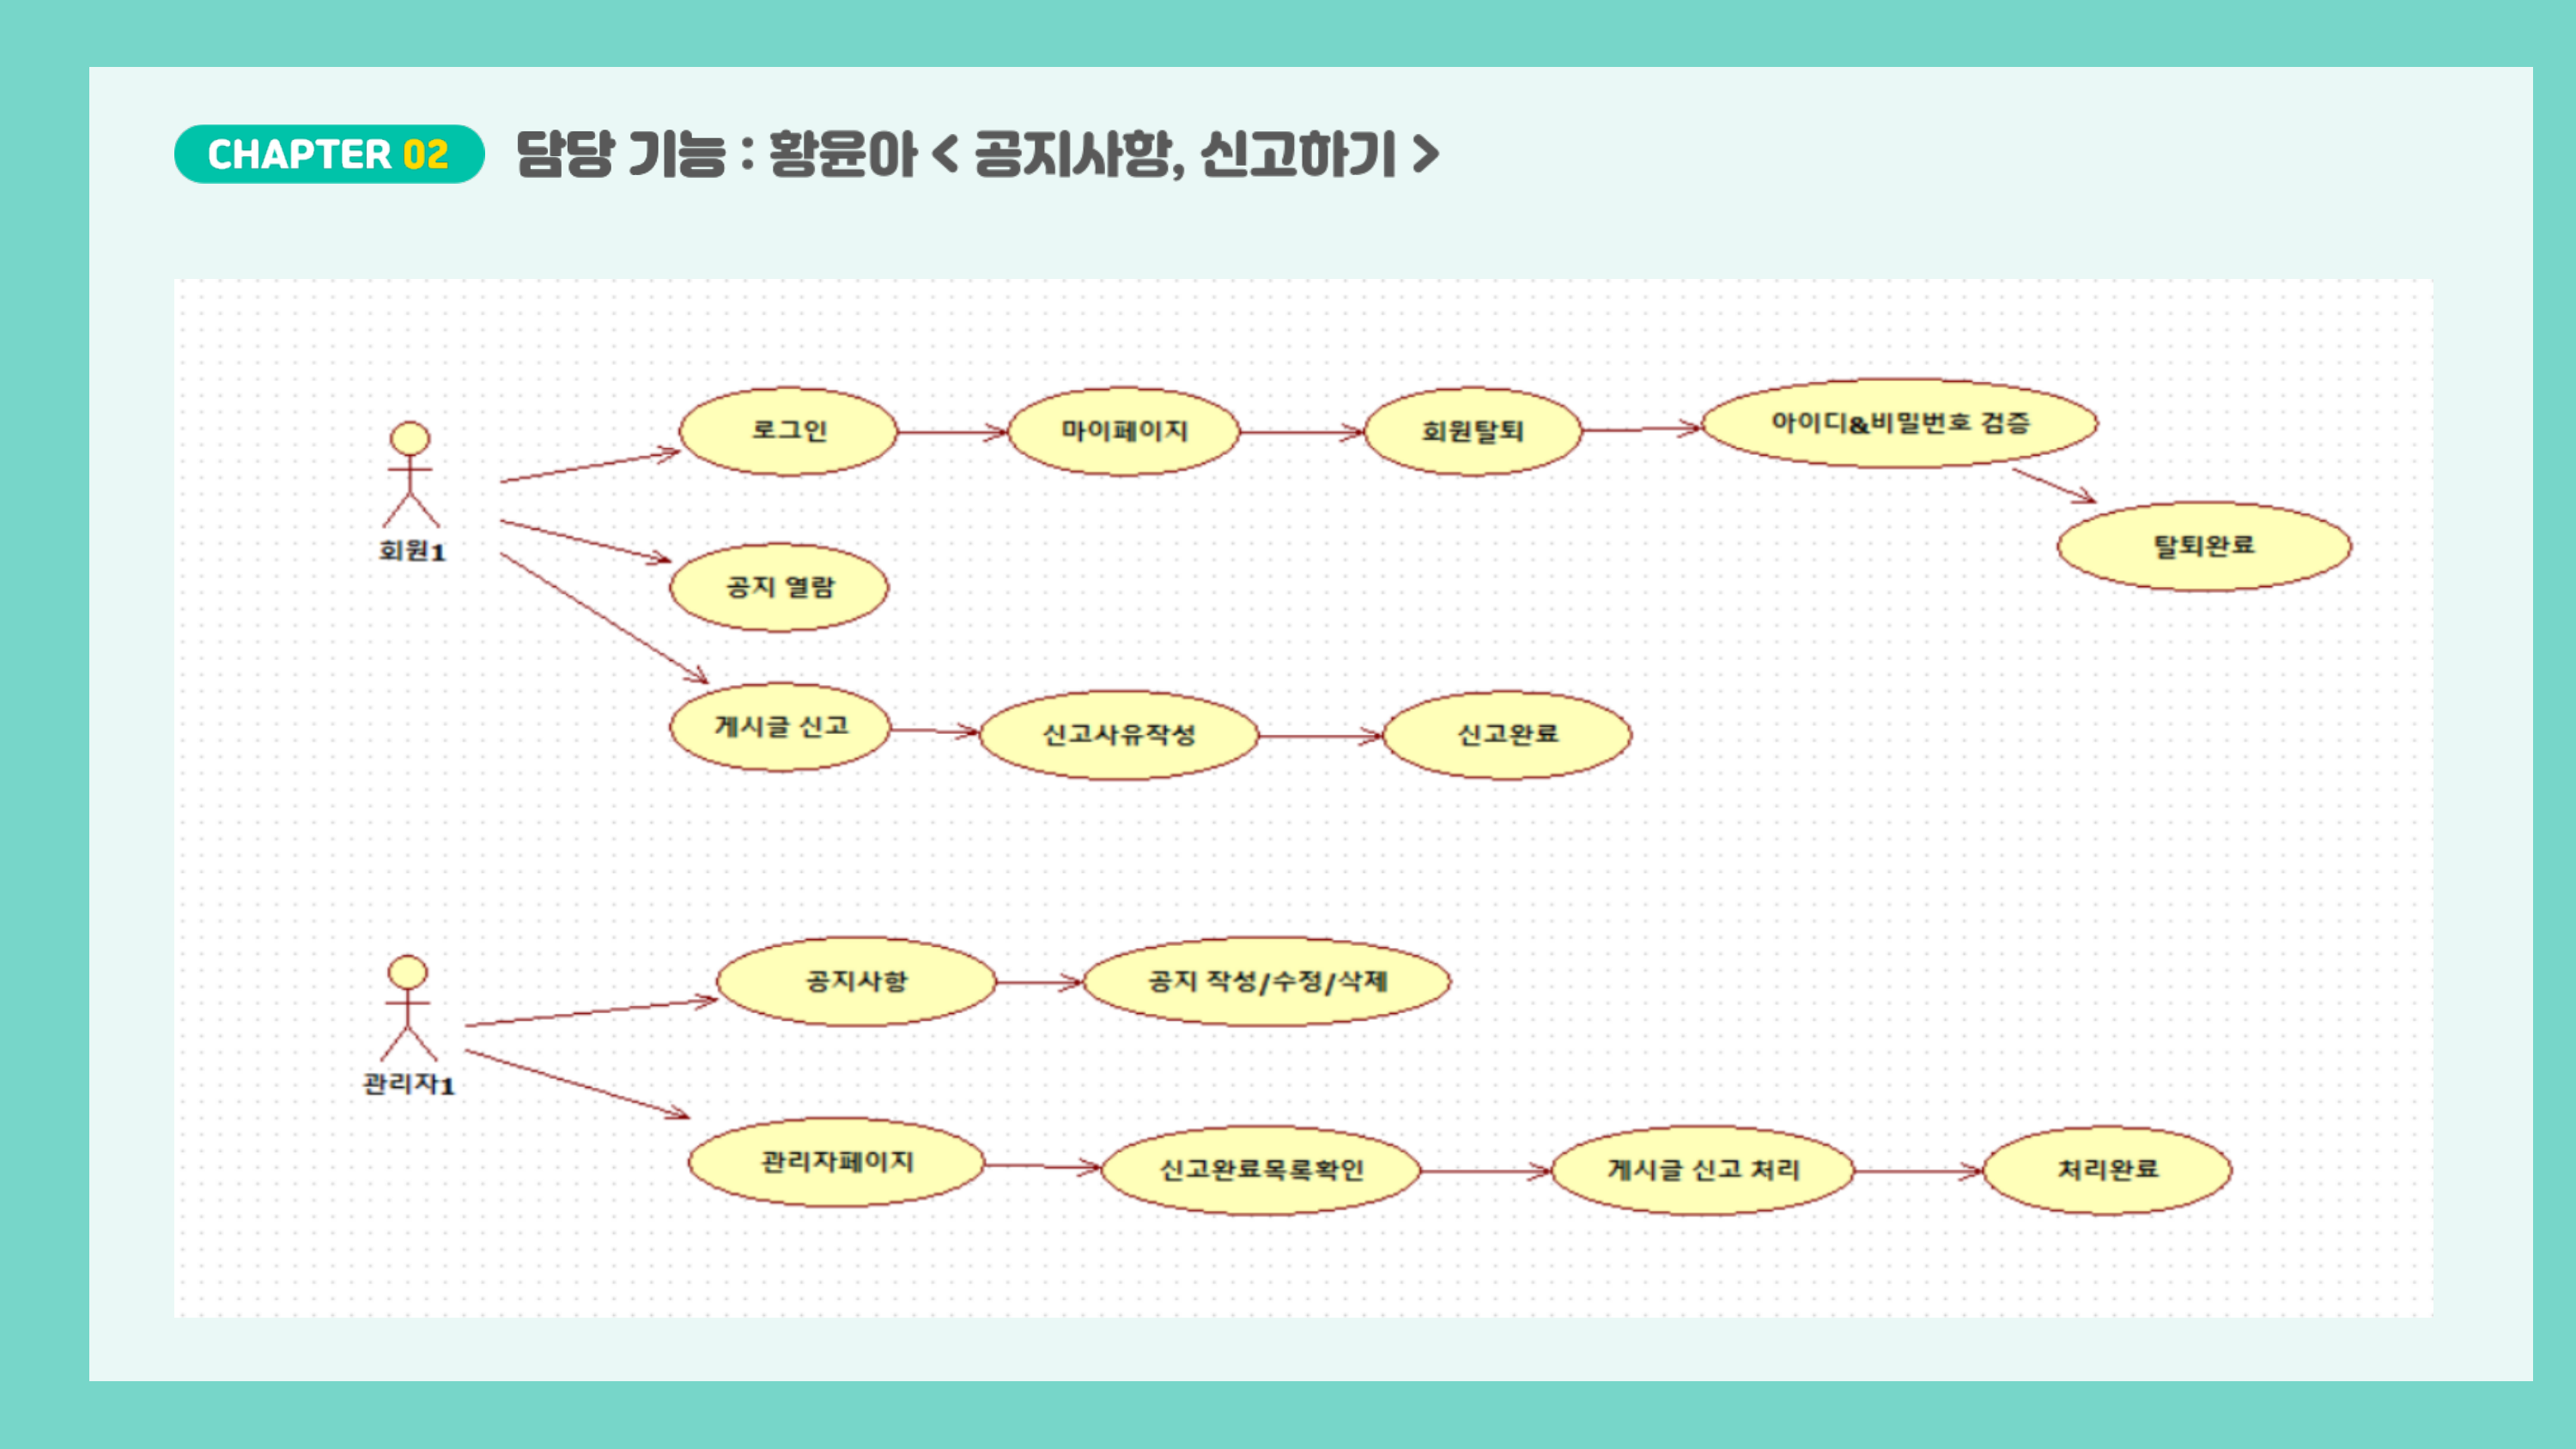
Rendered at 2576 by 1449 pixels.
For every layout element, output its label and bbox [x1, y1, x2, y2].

text_box [173, 124, 485, 184]
text_box [89, 66, 2534, 1382]
text_box [173, 278, 2433, 1319]
picture [507, 112, 1462, 203]
